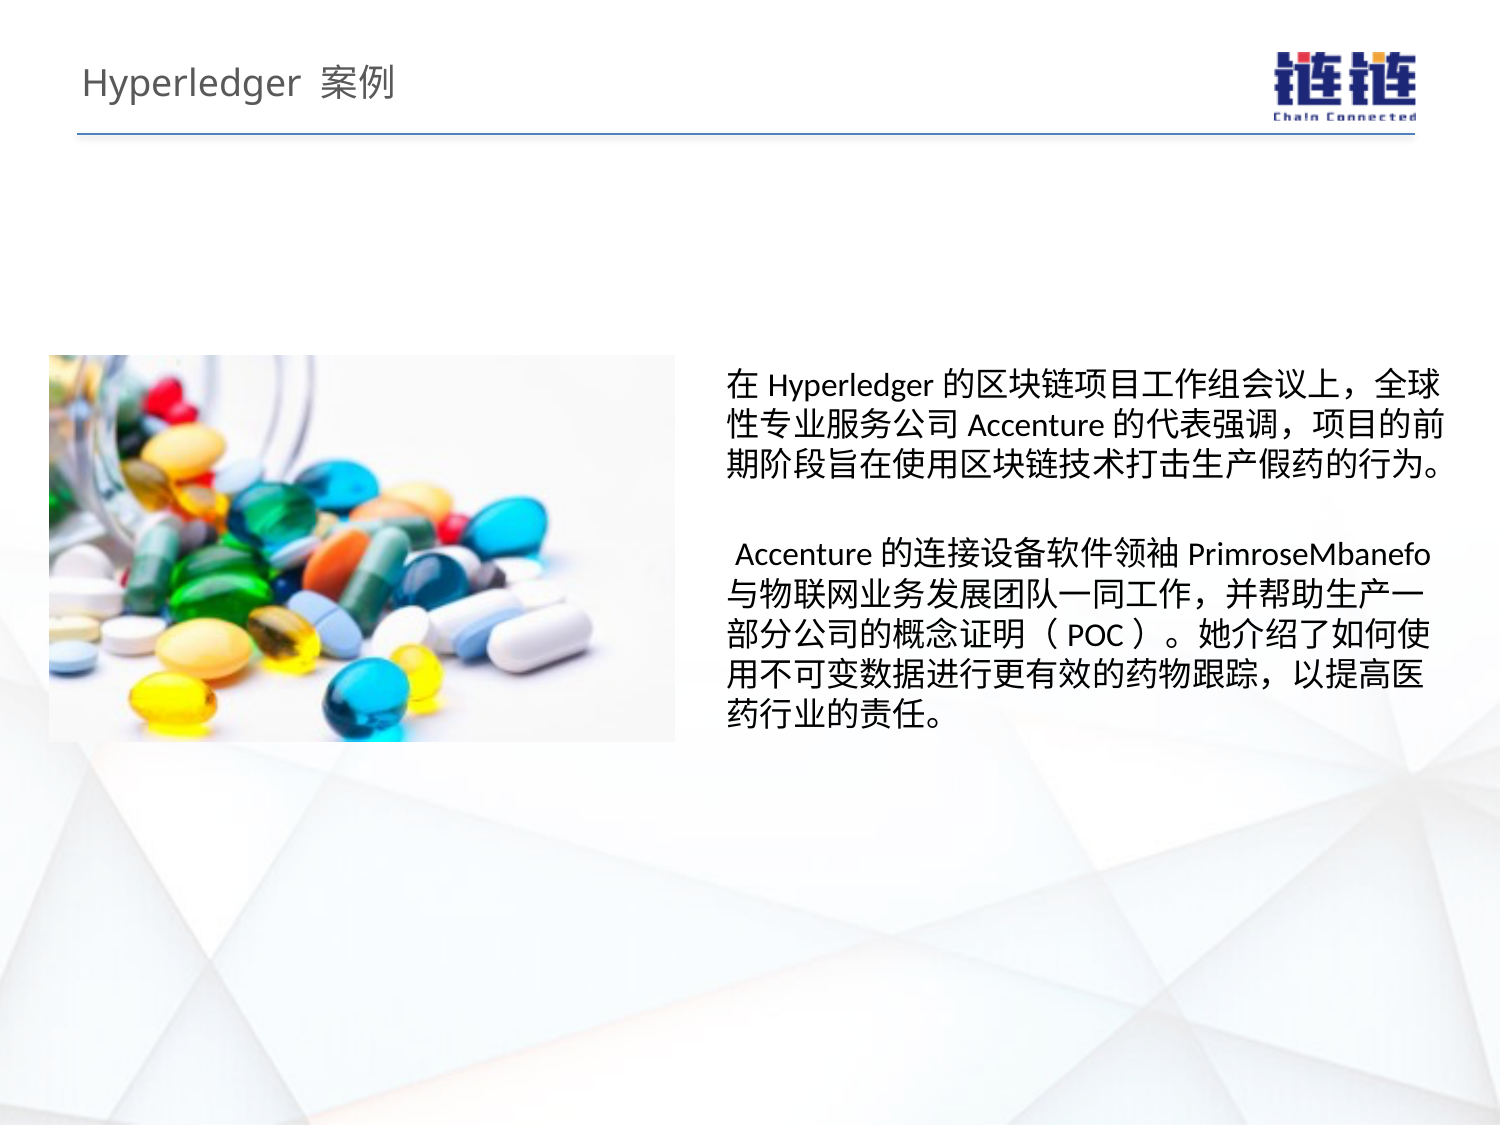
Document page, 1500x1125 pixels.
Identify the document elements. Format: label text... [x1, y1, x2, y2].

picture [0, 355, 1500, 1125]
text_box Hyperledger 案例 [66, 51, 476, 112]
text_box 在Hyperledger的区块链项目工作组会议上，全球性专业服务公司Accenture的代表强调，项目的前期阶段旨在使用区块链技术打击生产假药的行为。 Accenture的连接设备软件领袖PrimroseMbanefo与物联网业务发展团队一同工作，并帮助生产一部分公司的概念证明（POC）。她介绍了如何使用不可变数据进行更有效的药物跟踪，以提高医药行业的责任。 [711, 355, 1462, 463]
picture [1273, 51, 1416, 121]
